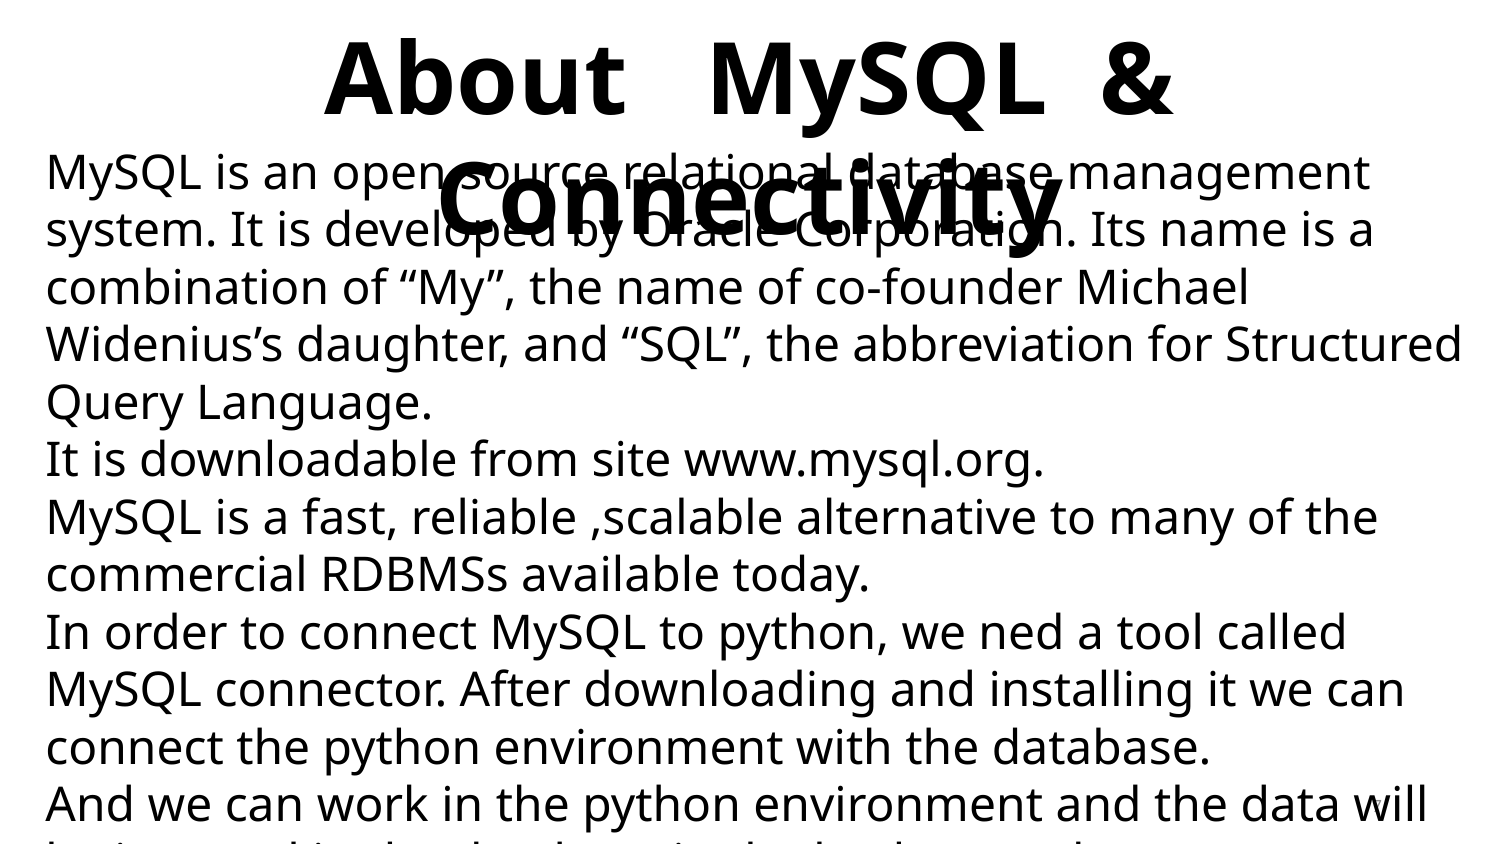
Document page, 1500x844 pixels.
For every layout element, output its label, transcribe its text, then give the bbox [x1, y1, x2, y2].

text_box About MySQL & Connectivity [0, 0, 1500, 141]
text_box MySQL is an open source relational database management system. It is developed by Oracle Corporation. Its name is a combination of “My”, the name of co-founder Michael Widenius’s daughter, and “SQL”, the abbreviation for Structured Query Language. It is downloadable from site www.mysql.org. MySQL is a fast, reliable ,scalable alternative to many of the commercial RDBMSs available today. In order to connect MySQL to python, we ned a tool called MySQL connector. After downloading and installing it we can connect the python environment with the database. And we can work in the python environment and the data will be inserted in the database in the background. [30, 126, 1487, 825]
slide_number 7 [1059, 782, 1397, 827]
